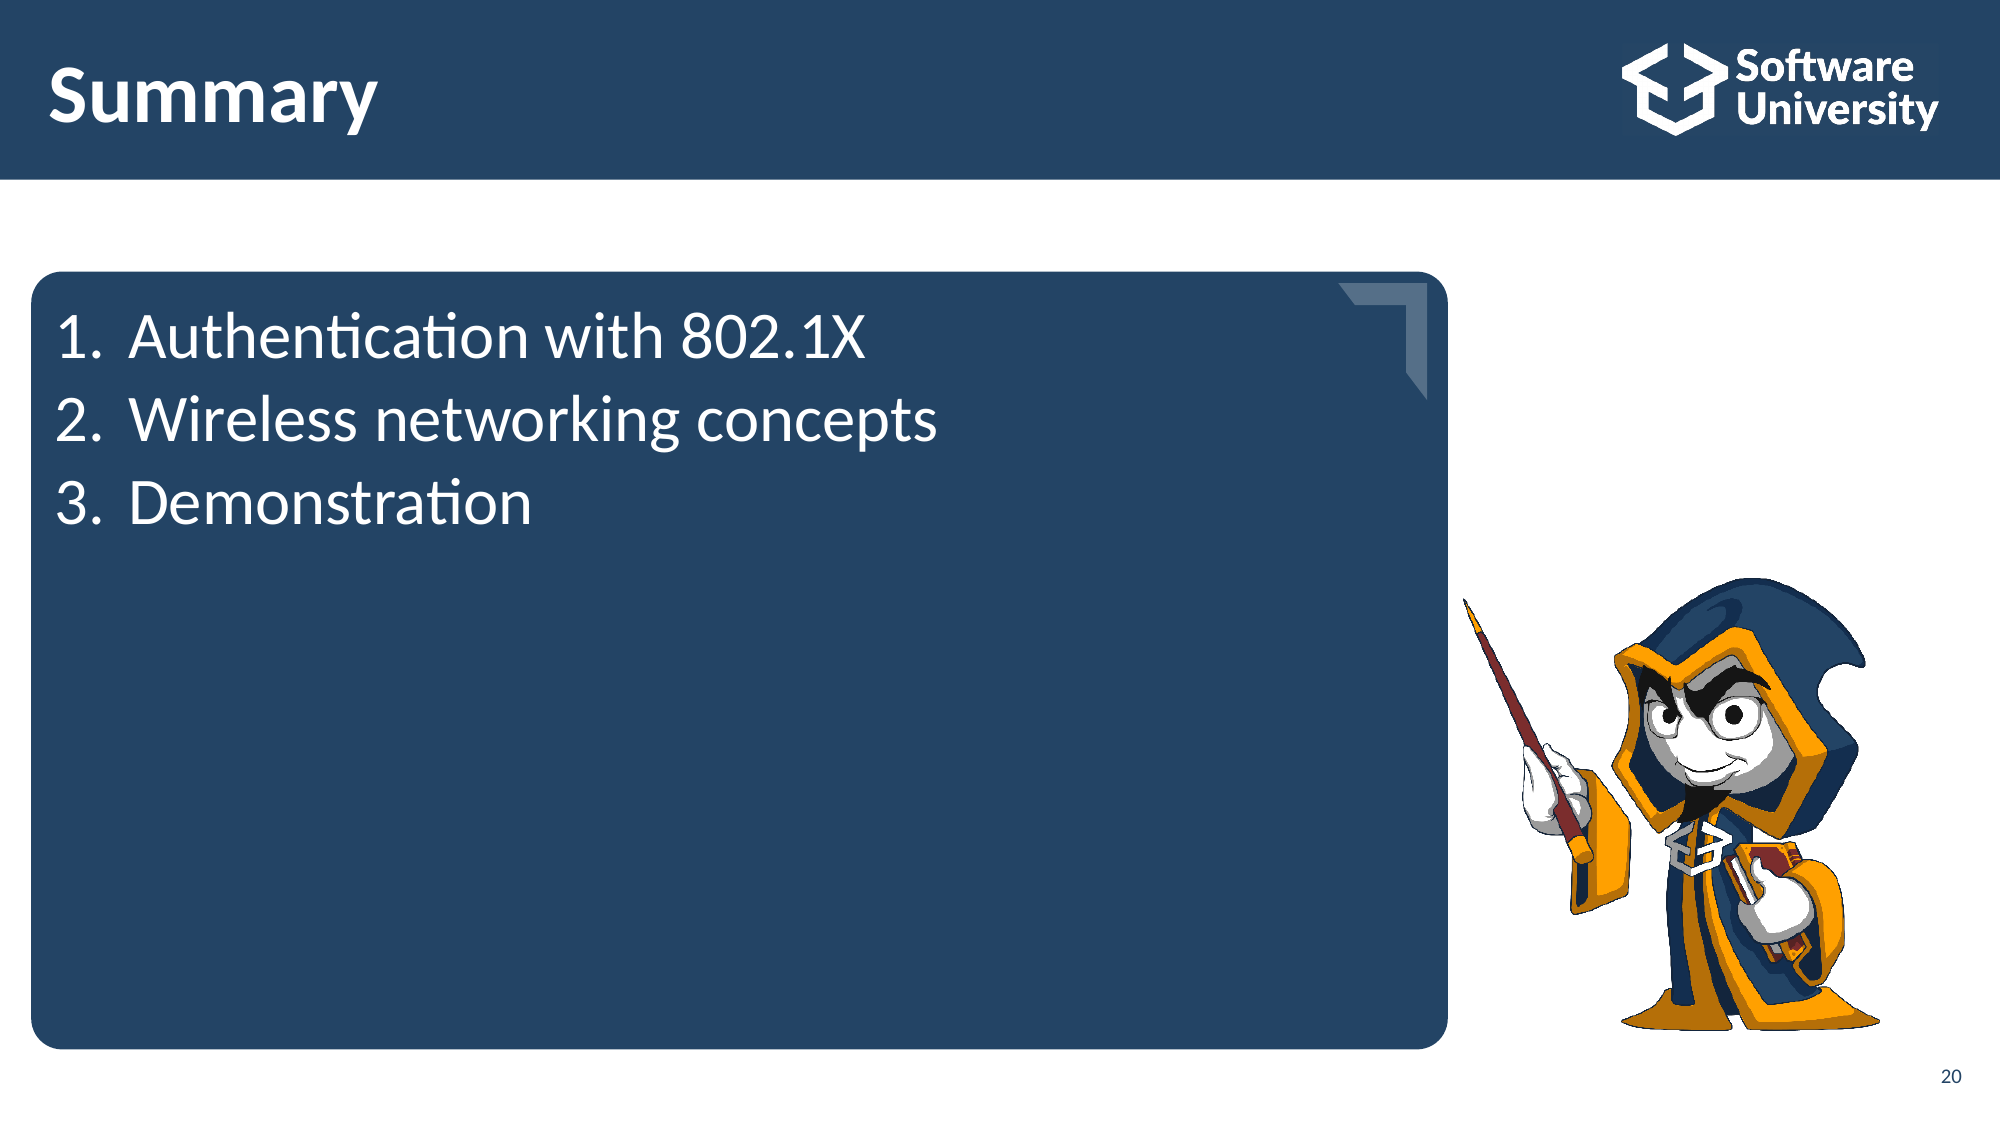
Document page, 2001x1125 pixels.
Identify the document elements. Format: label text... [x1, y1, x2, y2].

picture [1447, 537, 1921, 1050]
picture [1622, 43, 1939, 136]
slide_number 20 [1897, 1049, 1968, 1101]
title Summary [31, 16, 1591, 162]
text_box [30, 271, 1449, 1050]
